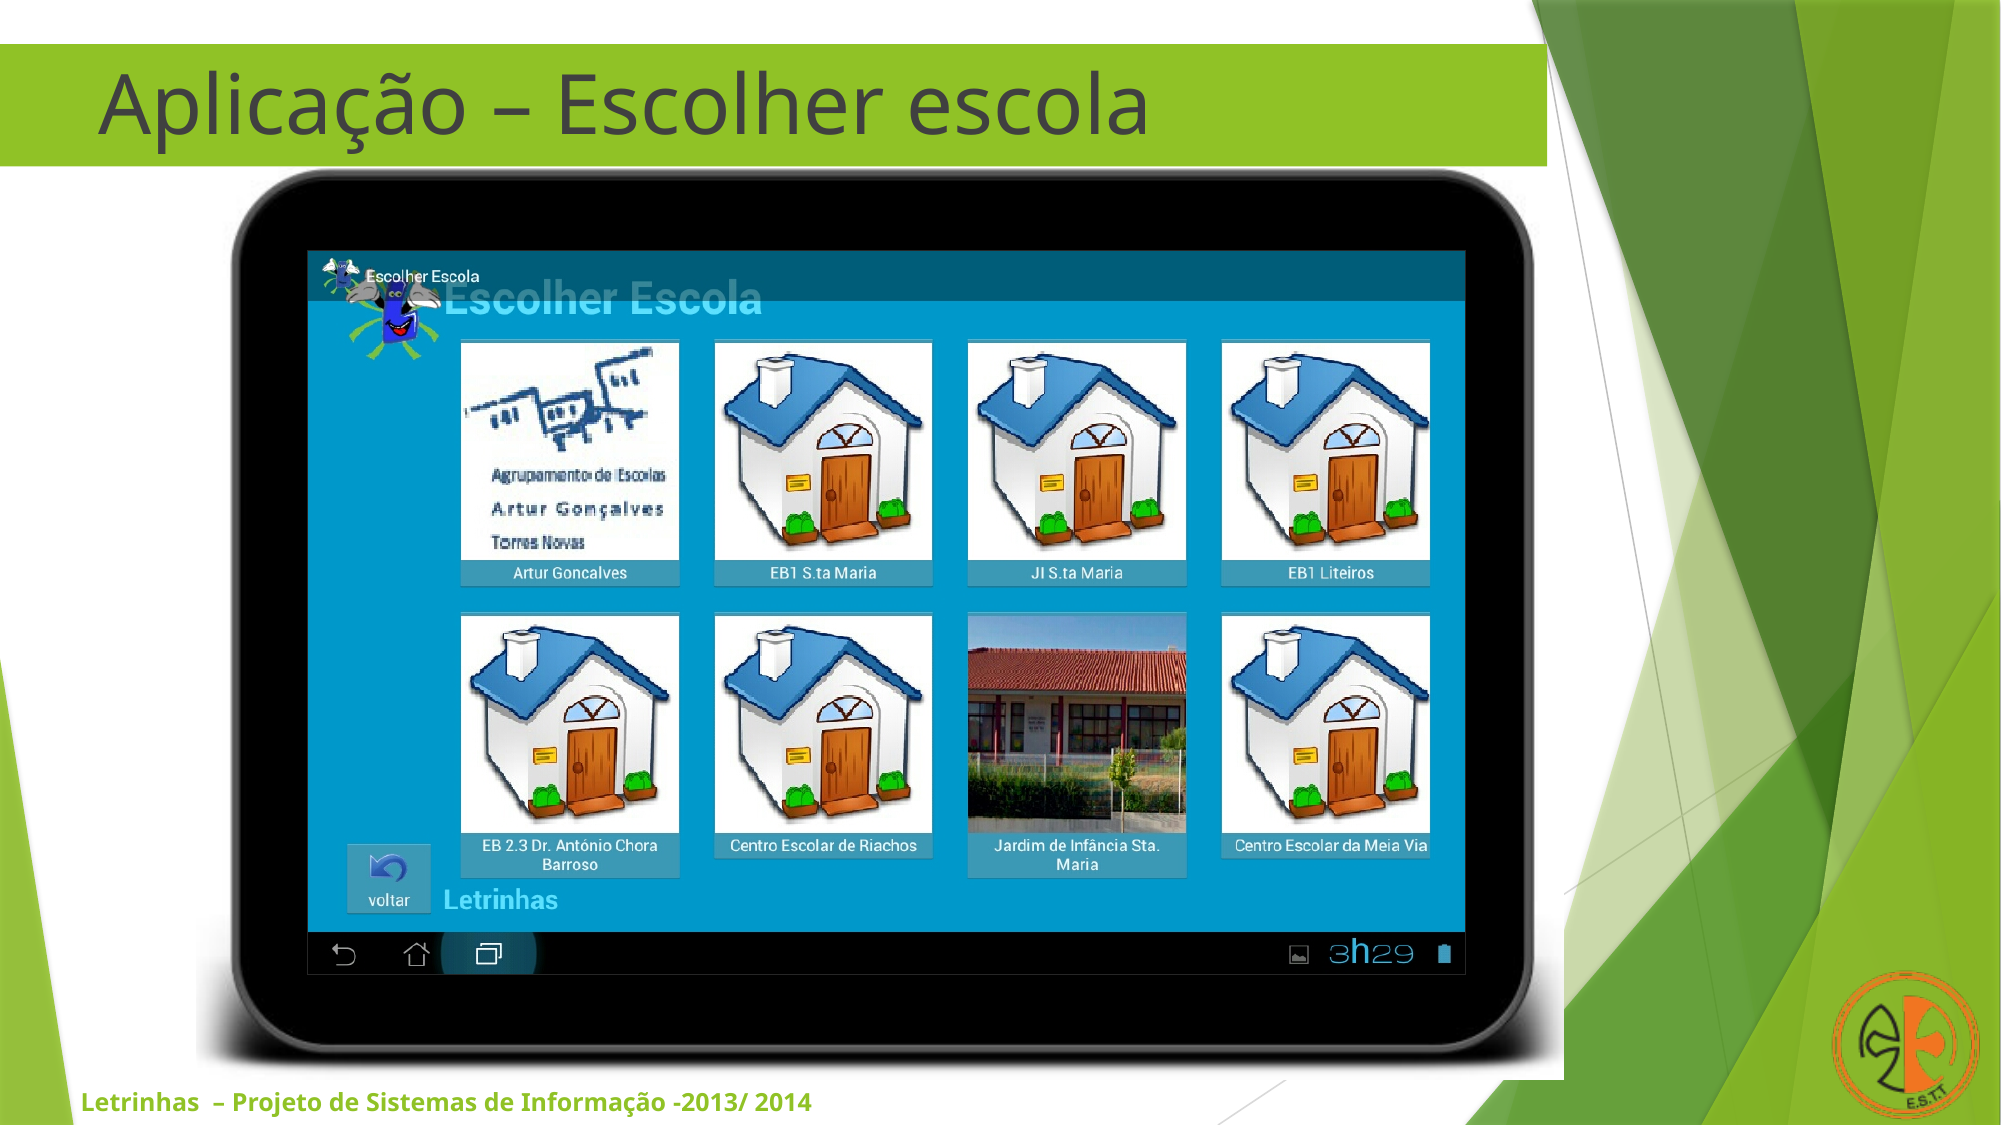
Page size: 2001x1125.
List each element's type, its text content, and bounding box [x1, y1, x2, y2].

picture [196, 166, 1564, 1080]
text_box Letrinhas – Projeto de Sistemas de Informação -2013/ 2014 [65, 1079, 1066, 1124]
text_box Aplicação – Escolher escola [0, 44, 1548, 167]
picture [1811, 967, 2000, 1125]
